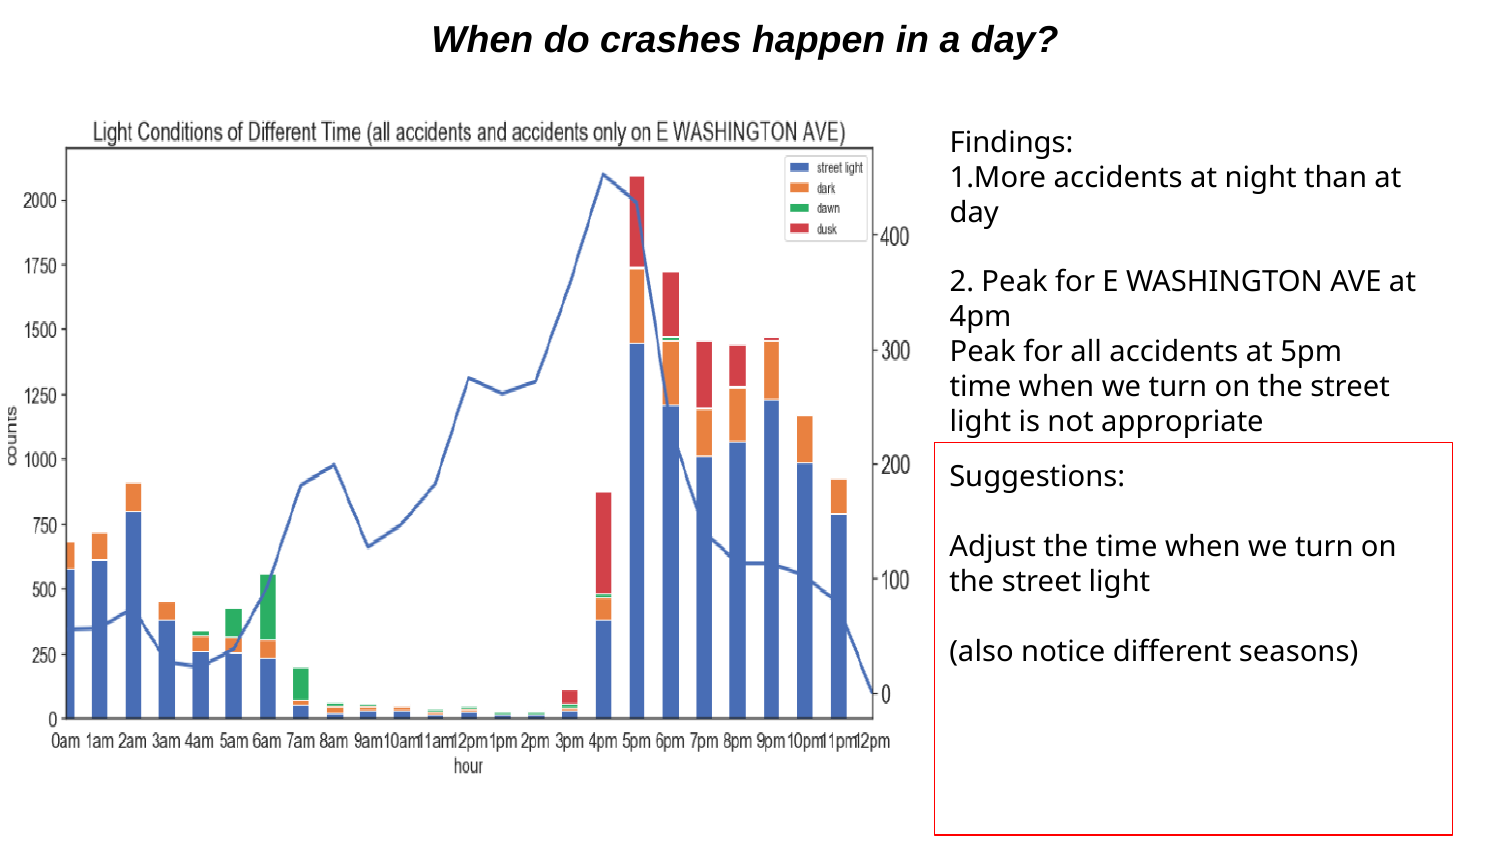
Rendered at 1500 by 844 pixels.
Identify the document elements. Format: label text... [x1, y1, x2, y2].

text_box Suggestions: Adjust the time when we turn on the street light (also notice different seasons) [934, 442, 1453, 836]
text_box Findings: 1.More accidents at night than at day 2. Peak for E WASHINGTON AVE at 4pm Peak for all accidents at 5pm time when we turn on the street light is not appropriate [934, 107, 1471, 391]
text_box When do crashes happen in a day? [250, 0, 1240, 57]
picture [8, 117, 915, 784]
